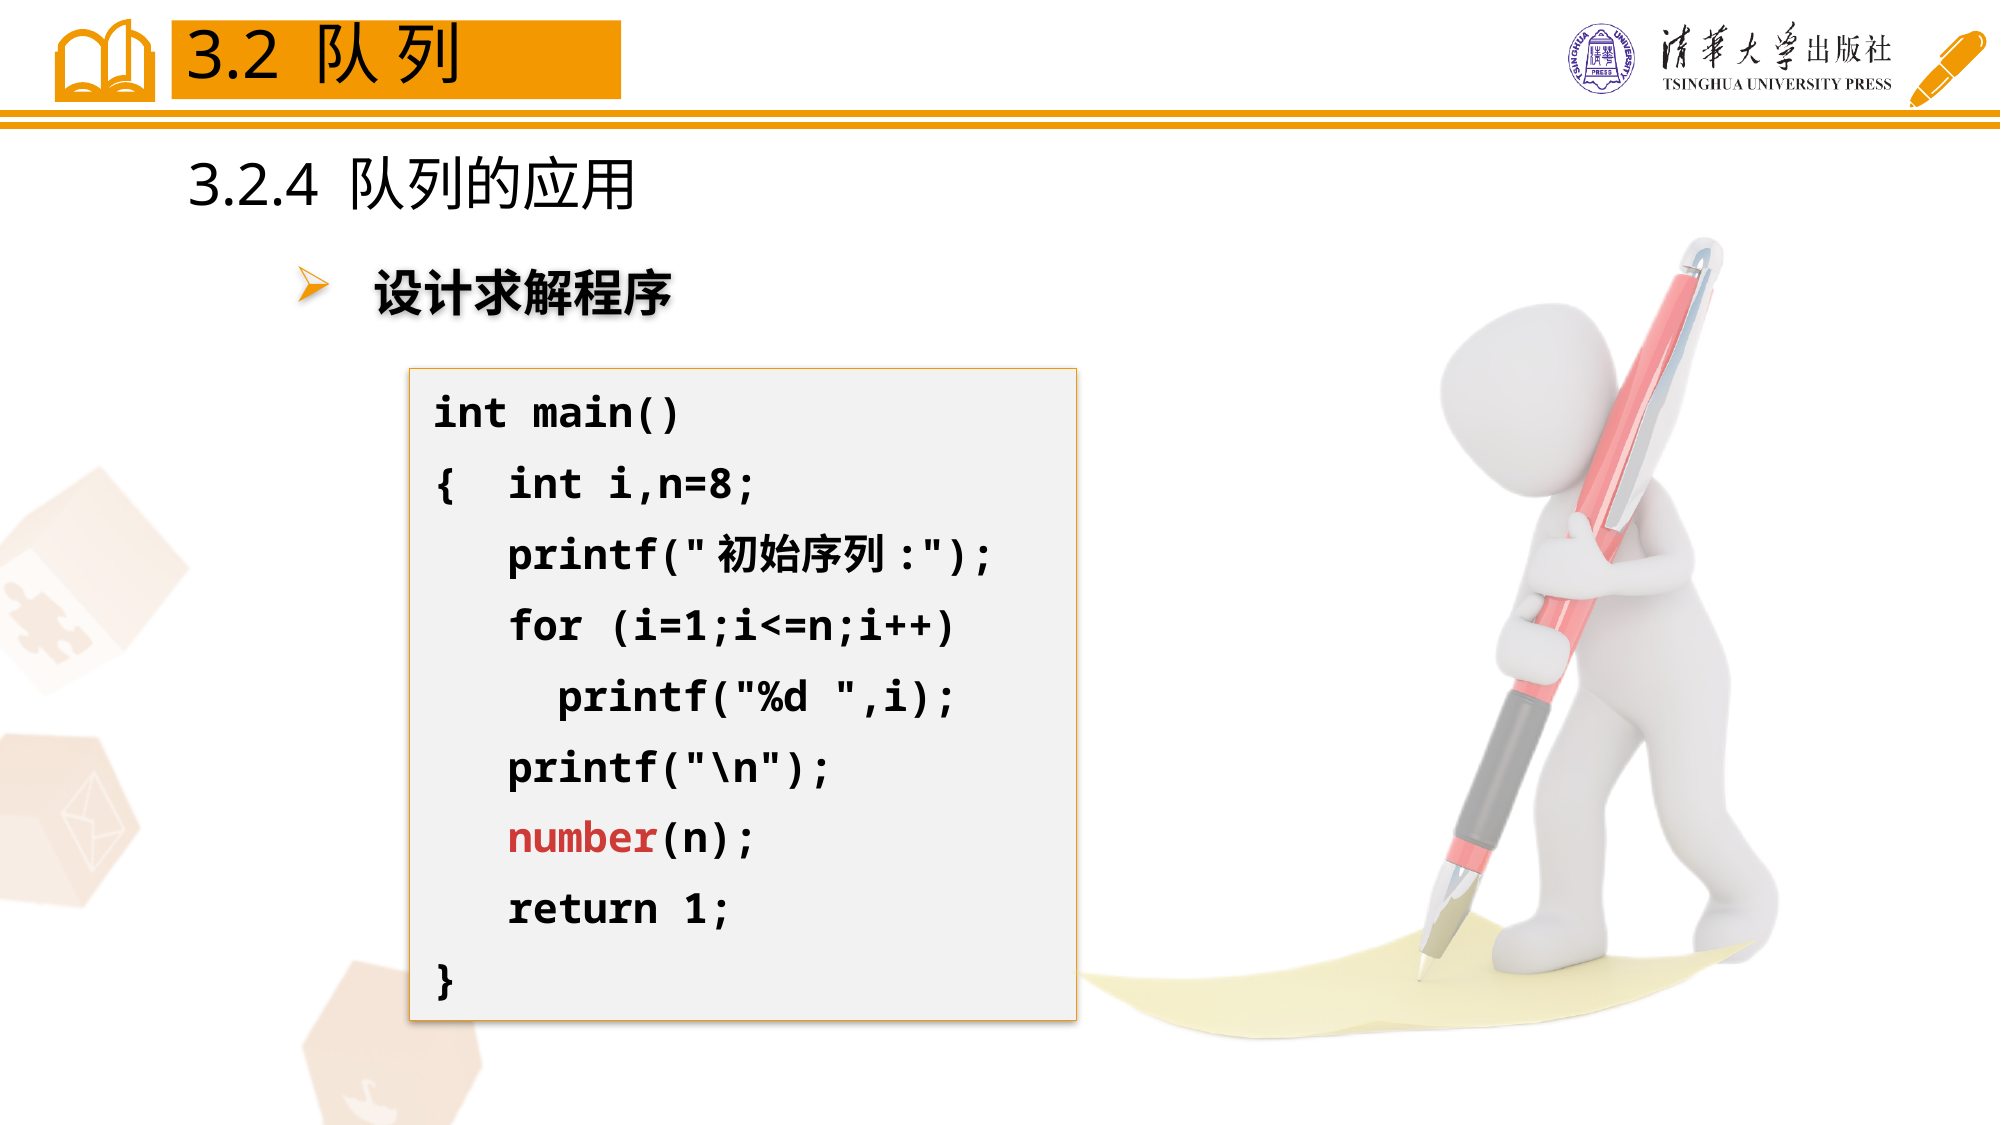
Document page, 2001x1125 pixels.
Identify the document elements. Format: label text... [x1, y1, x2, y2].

text_box 3.2.4 队列的应用 [173, 153, 693, 225]
picture [1936, 78, 1948, 90]
picture [999, 165, 1922, 1088]
picture [1531, 0, 1973, 149]
text_box 设计求解程序 [279, 265, 729, 329]
text_box int main() { int i,n=8; printf("初始序列:"); for (i=1;i<=n;i++) printf("%d ",i); printf("\n"); number(n); return 1; } [409, 368, 994, 1021]
text_box 3.2 队 列 [171, 20, 622, 100]
